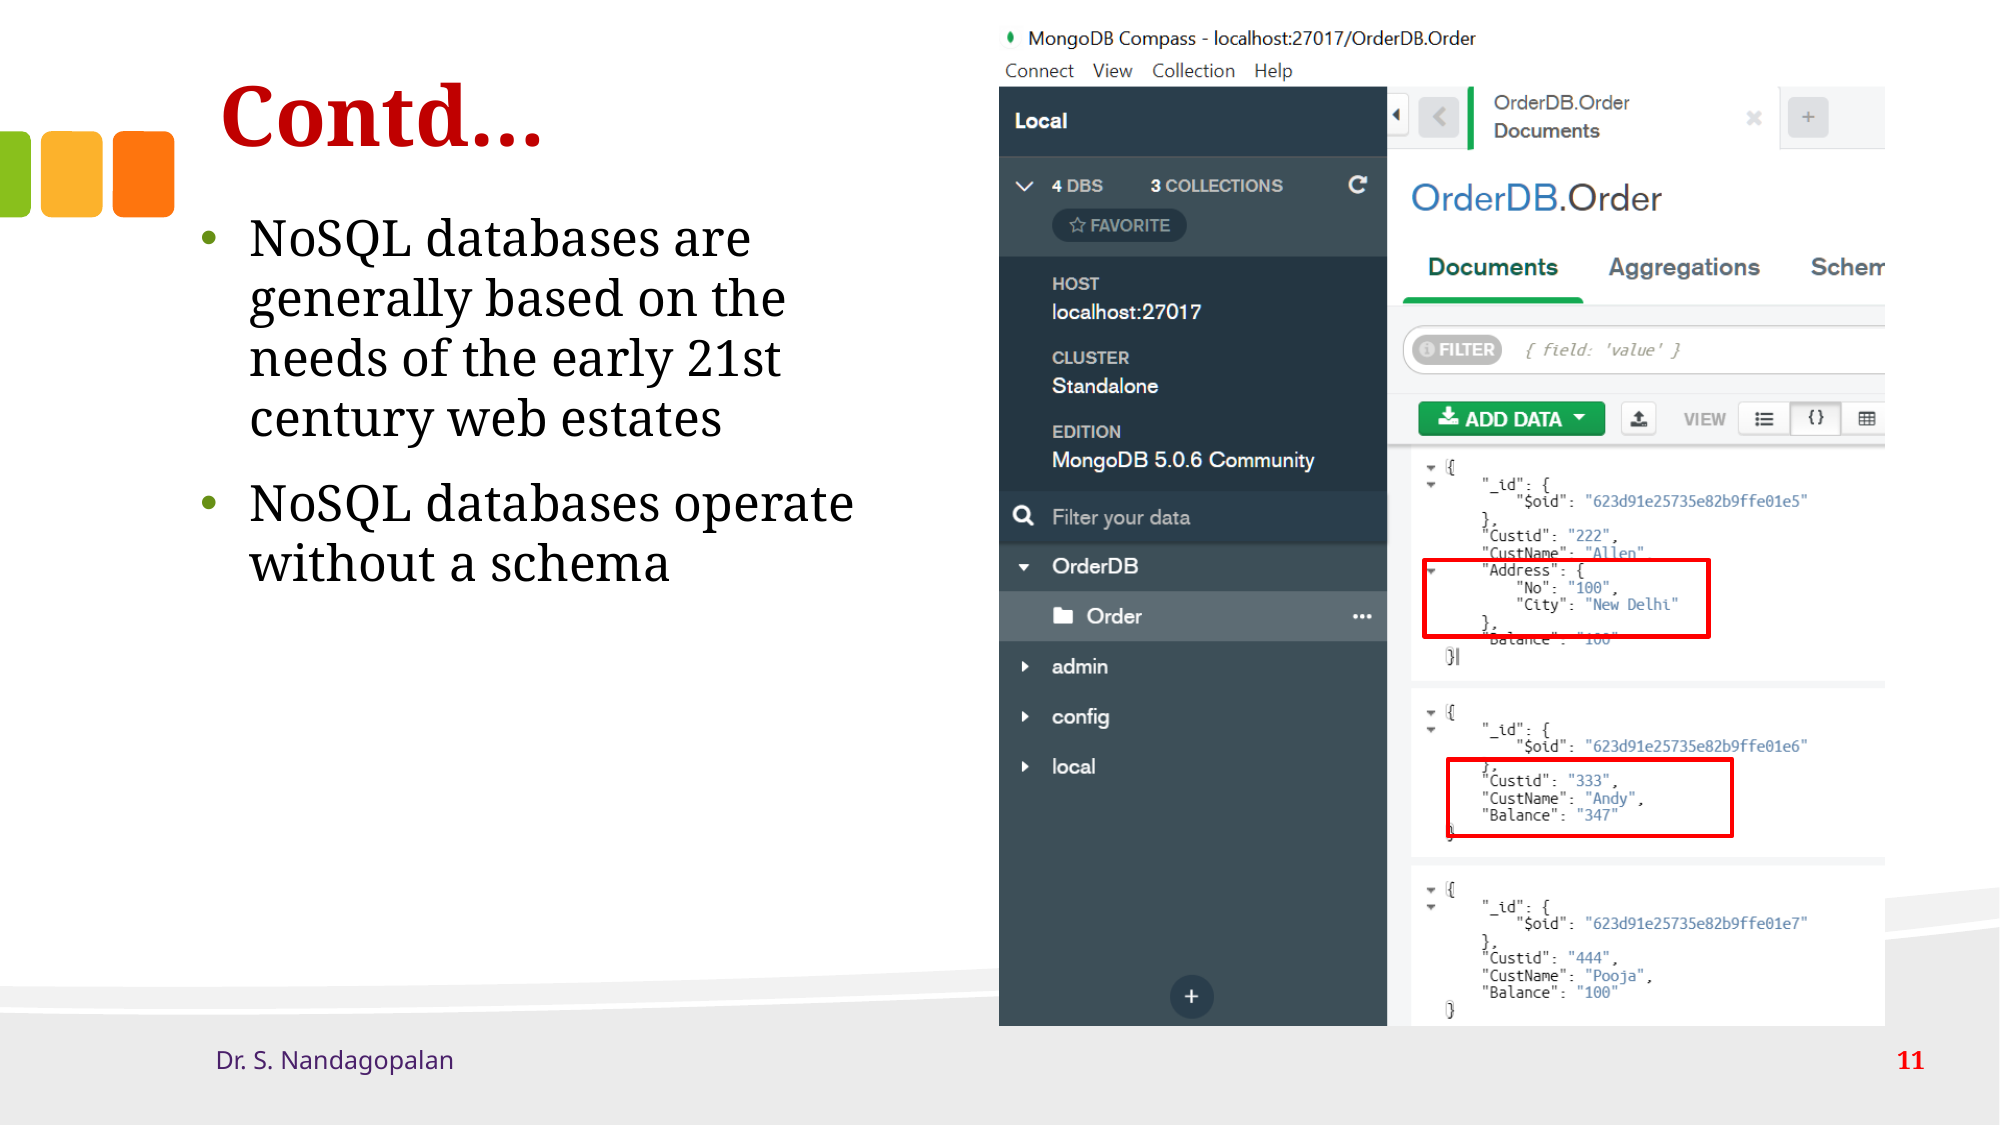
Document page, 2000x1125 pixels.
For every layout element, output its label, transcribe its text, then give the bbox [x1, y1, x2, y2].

slide_number 11 [1811, 1046, 1946, 1077]
footer Dr. S. Nandagopalan [195, 1046, 1556, 1077]
list NoSQL databases are generally based on the needs of the early 21st century web estates NoSQL databases operate without a schema [179, 196, 946, 1026]
picture [999, 23, 1885, 1026]
title Contd… [199, 24, 999, 173]
